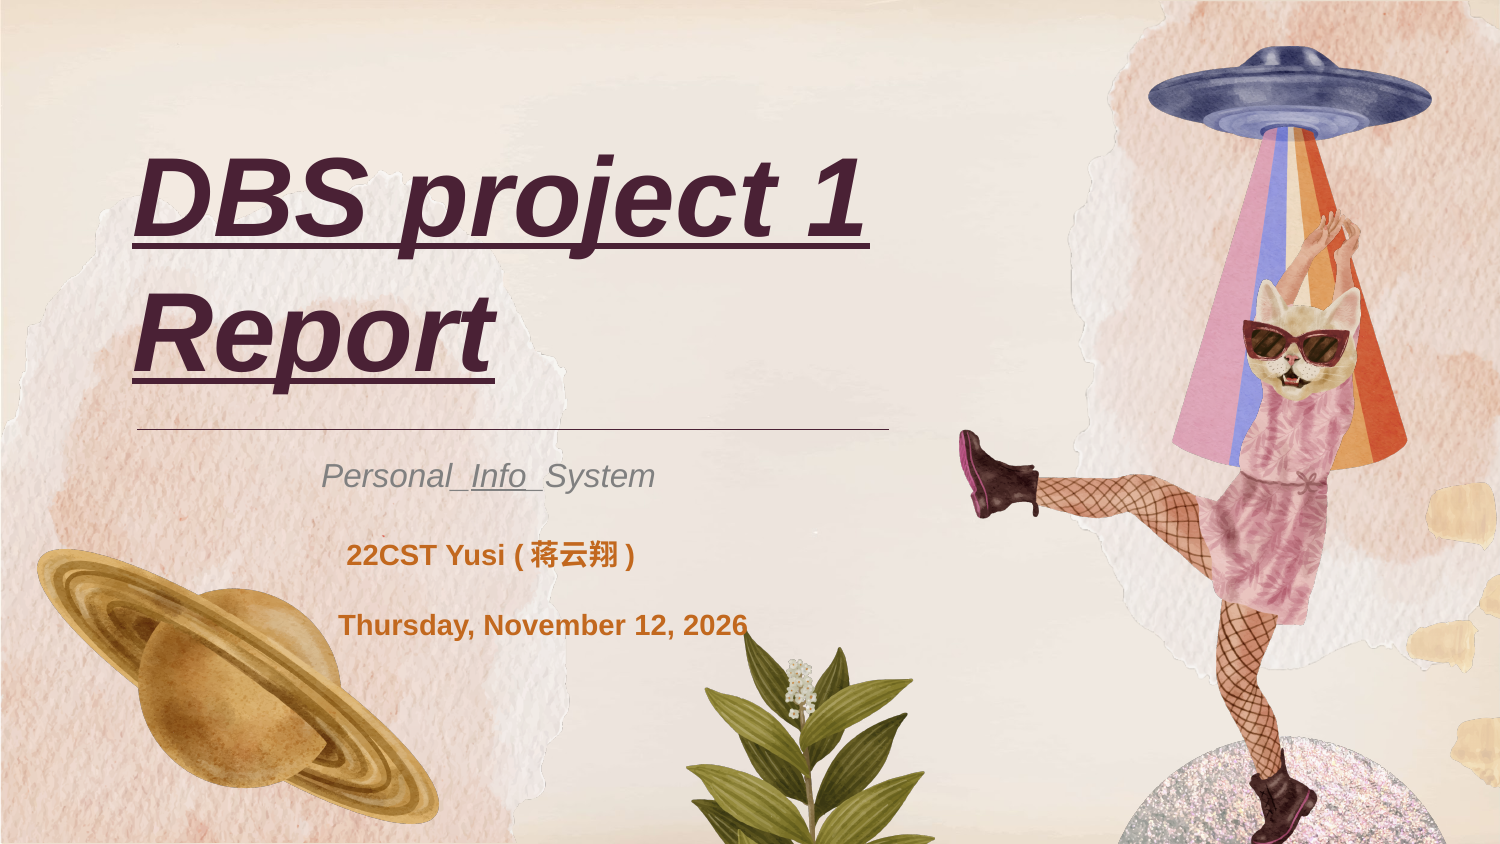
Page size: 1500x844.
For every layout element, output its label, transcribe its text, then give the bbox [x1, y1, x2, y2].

text_box 22CST Yusi (蒋云翔) Monday, December 9, 2024 [323, 529, 954, 649]
picture [0, 0, 1500, 844]
title DBS project 1 Report [116, 88, 1078, 430]
subtitle Personal_Info_System [116, 439, 838, 522]
